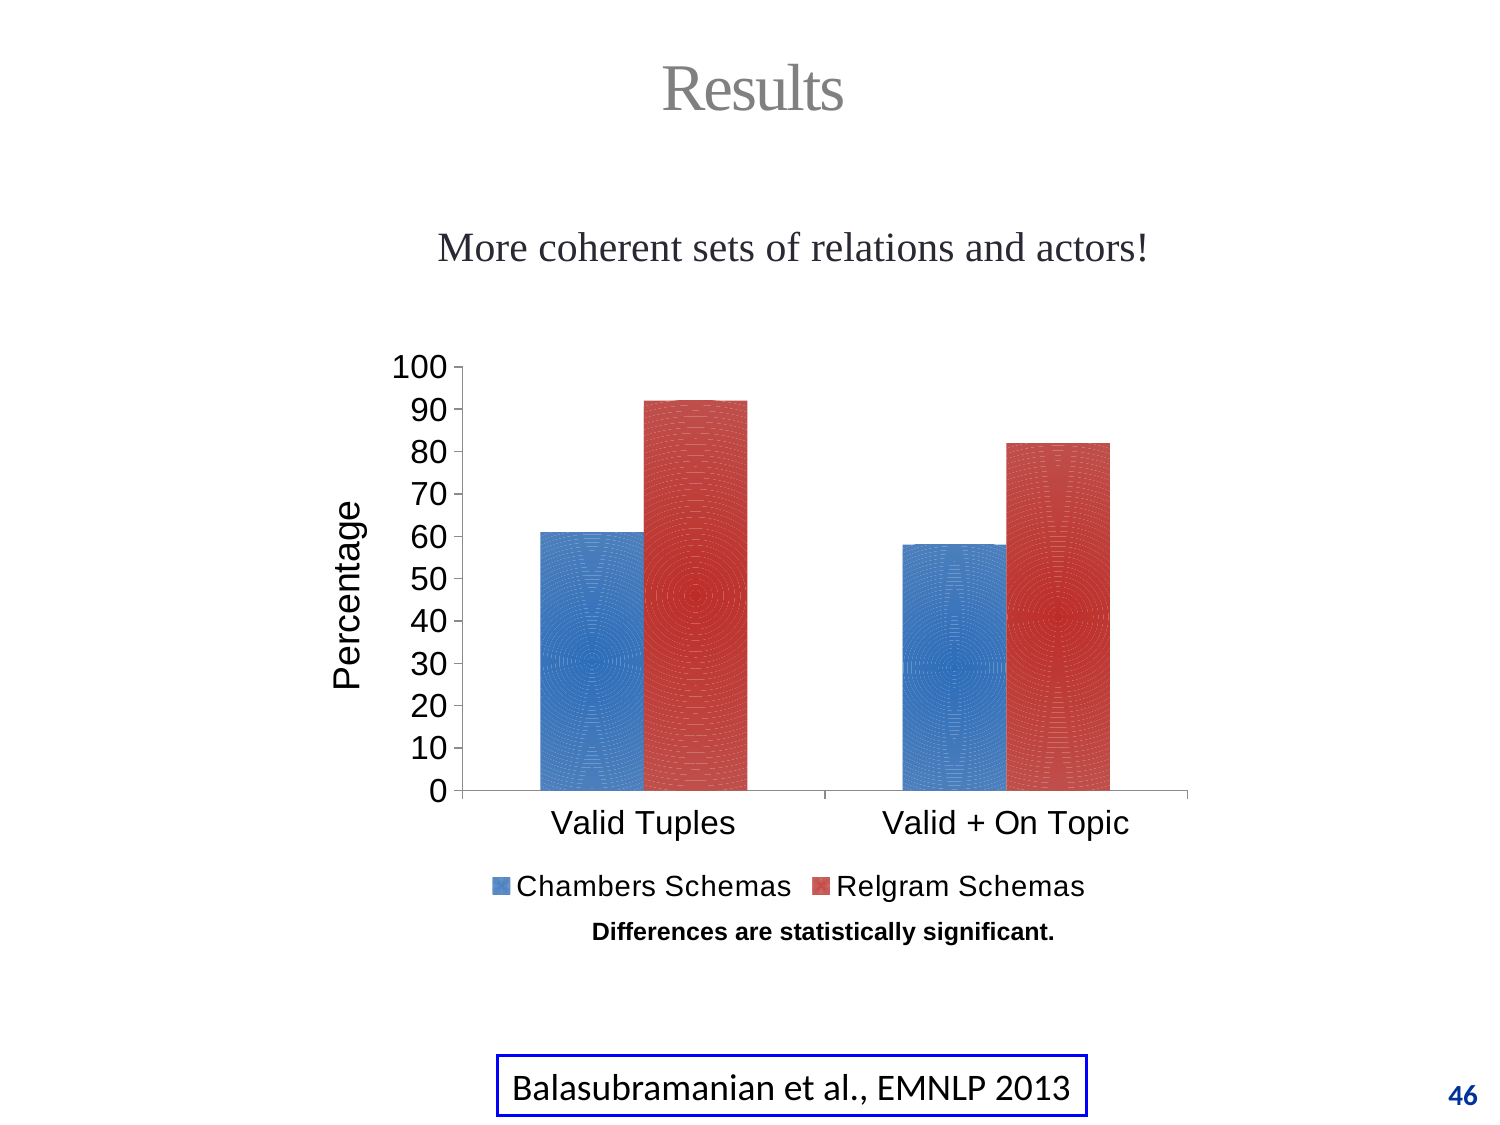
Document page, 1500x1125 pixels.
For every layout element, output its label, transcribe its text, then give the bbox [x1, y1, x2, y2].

list More coherent sets of relations and actors! [170, 212, 1418, 316]
slide_number 46 [1404, 1066, 1493, 1121]
title Results [55, 2, 1451, 166]
chart [374, 337, 1205, 909]
text_box Percentage [314, 433, 371, 707]
text_box Differences are statistically significant. [460, 916, 1188, 953]
text_box Balasubramanian et al., EMNLP 2013 [497, 1055, 1087, 1116]
